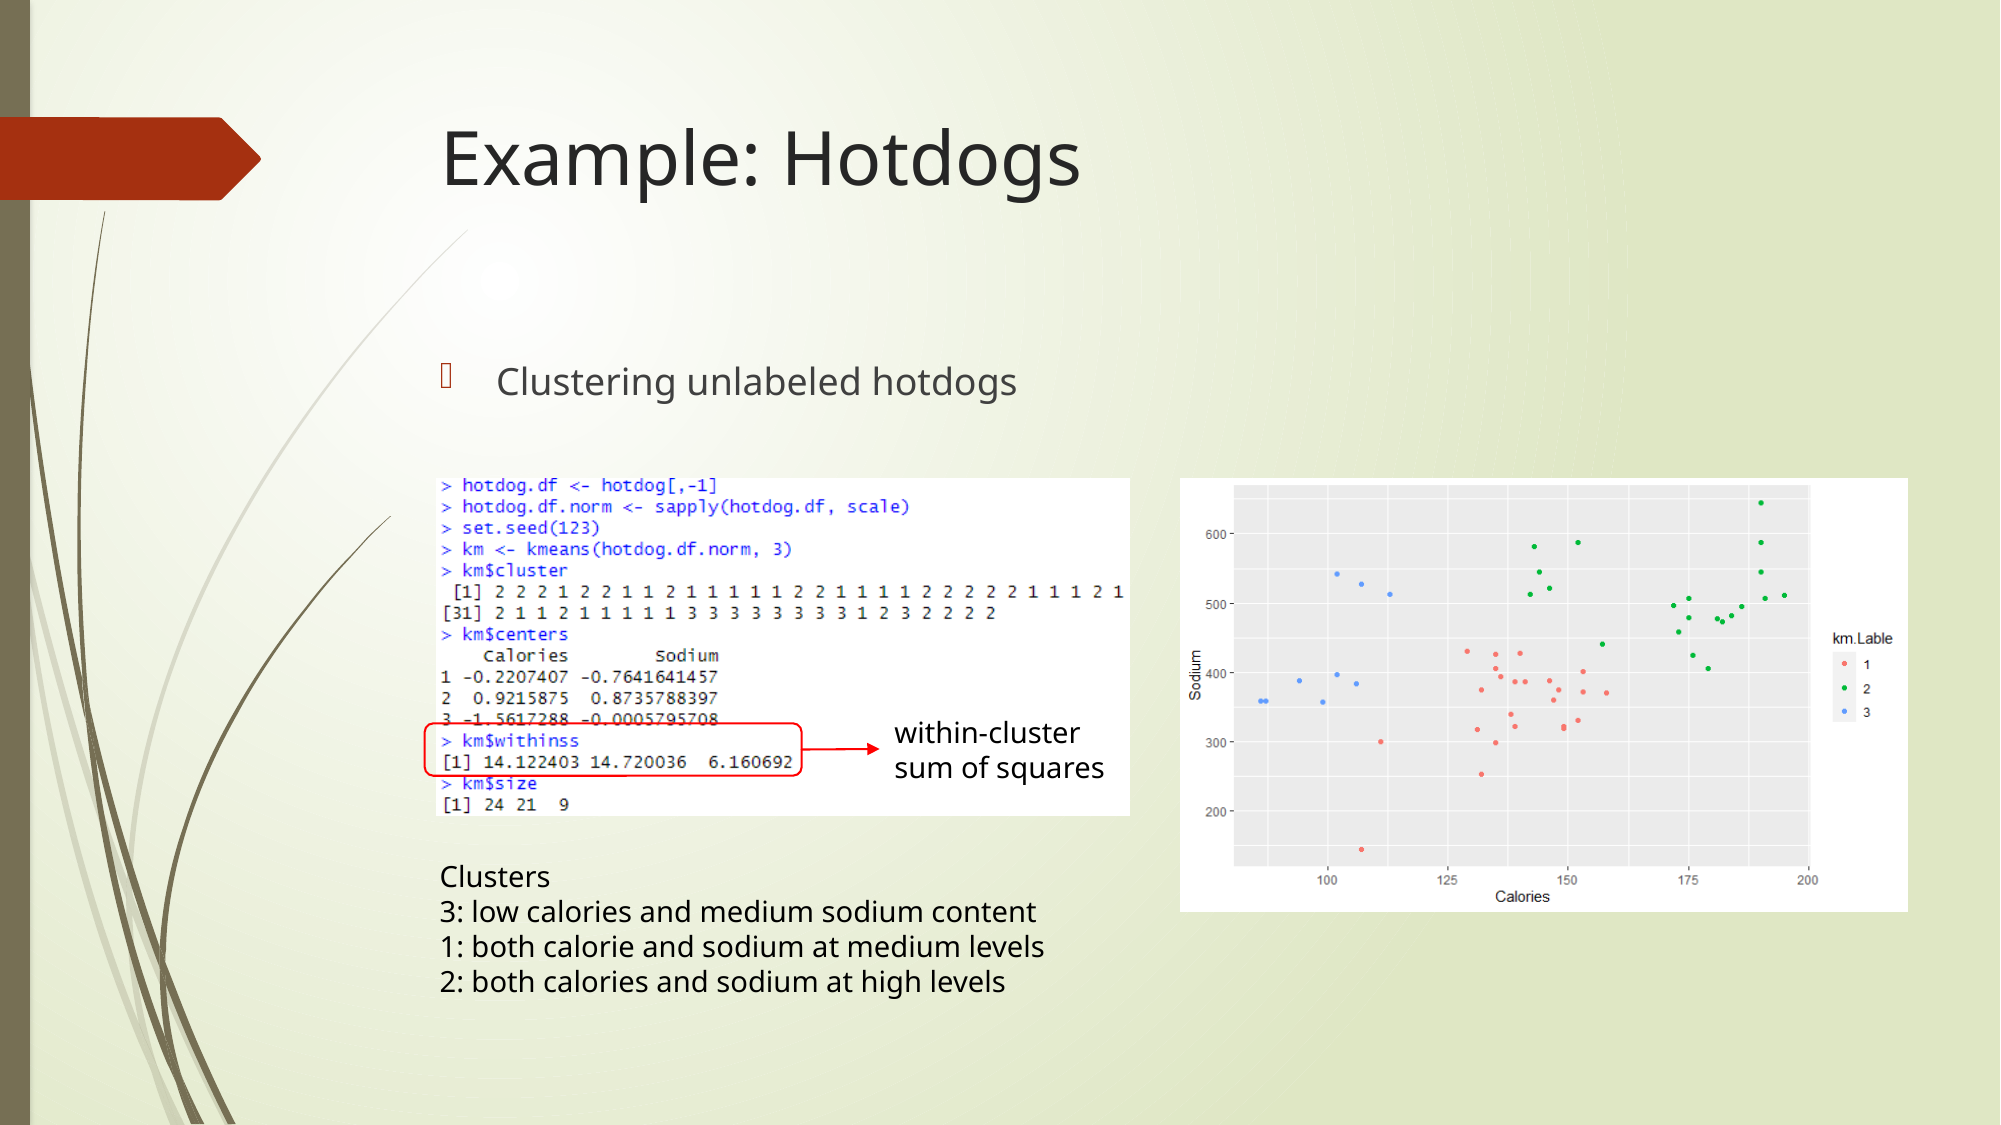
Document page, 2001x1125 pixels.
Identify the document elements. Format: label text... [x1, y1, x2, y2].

text_box Clustering unlabeled hotdogs [424, 350, 1888, 970]
title Example: Hotdogs [425, 102, 1888, 313]
text_box Clusters 3: low calories and medium sodium content 1: both calorie and sodium at medium levels 2: both calories and sodium at high levels [424, 850, 1088, 1006]
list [436, 478, 1131, 816]
text_box [423, 722, 431, 777]
picture [1179, 478, 1908, 913]
